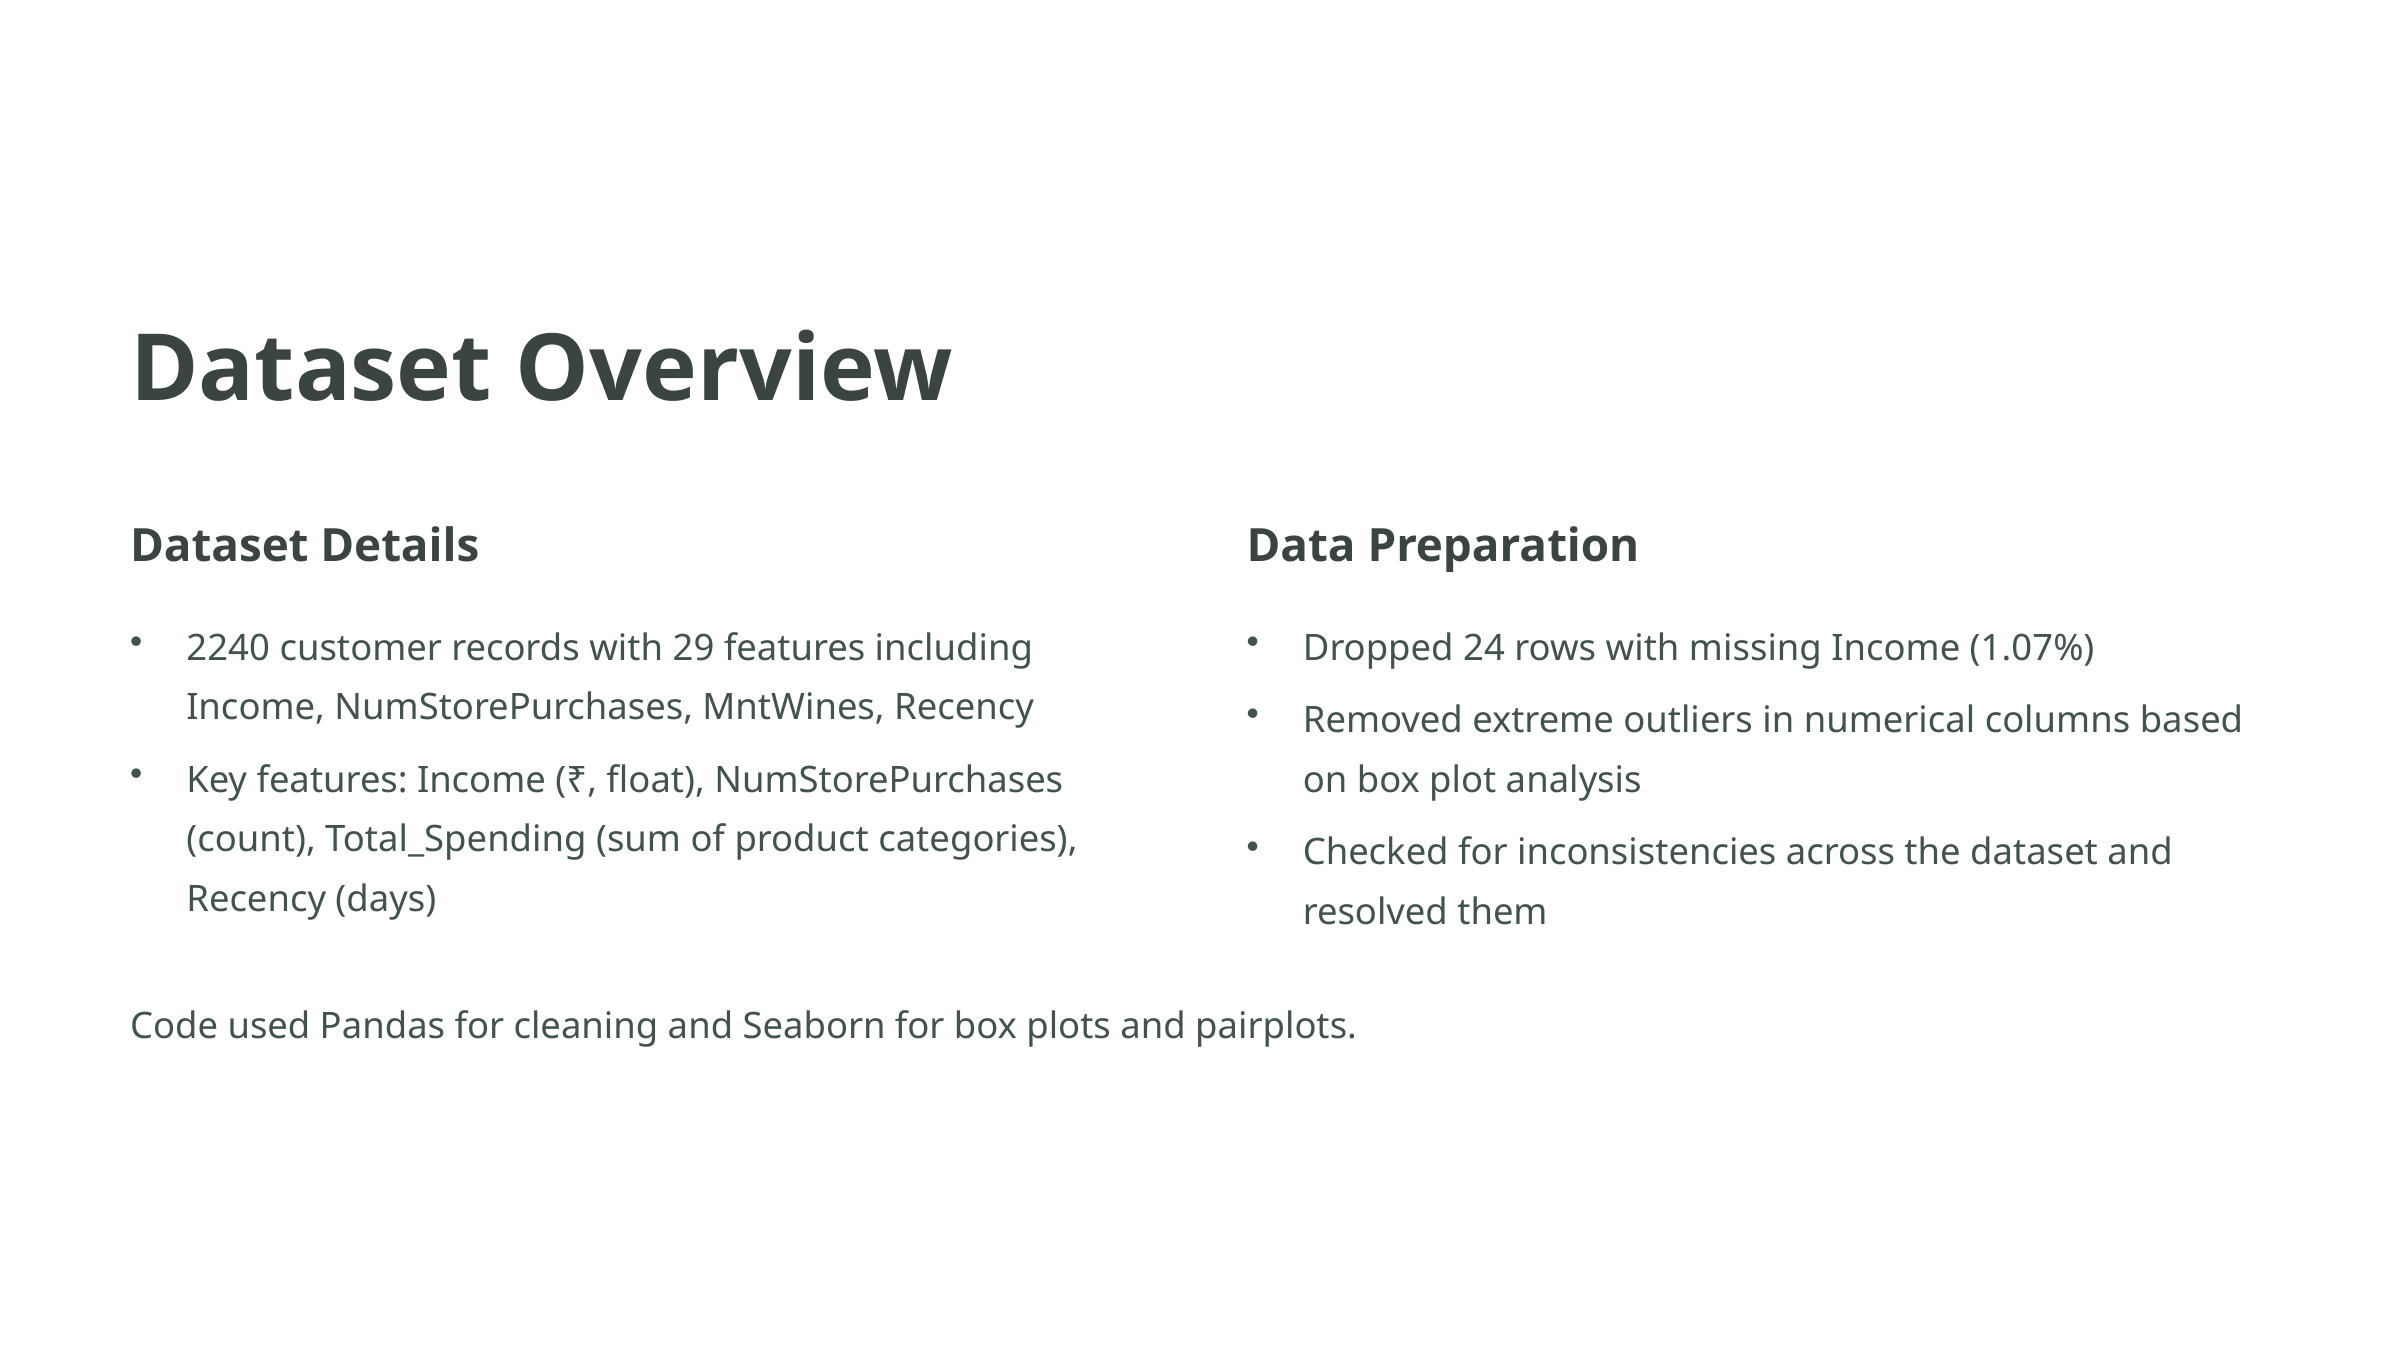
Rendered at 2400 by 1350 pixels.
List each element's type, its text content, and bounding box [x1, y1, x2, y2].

text_box Dataset Overview [130, 303, 1061, 420]
text_box Checked for inconsistencies across the dataset and resolved them [1246, 812, 2271, 932]
text_box Data Preparation [1246, 512, 1712, 571]
text_box 2240 customer records with 29 features including Income, NumStorePurchases, MntWines, Recency [130, 608, 1155, 728]
text_box Key features: Income (₹, float), NumStorePurchases (count), Total_Spending (sum of product categories), Recency (days) [130, 740, 1155, 919]
text_box Removed extreme outliers in numerical columns based on box plot analysis [1246, 680, 2271, 800]
text_box Dropped 24 rows with missing Income (1.07%) [1246, 608, 2271, 668]
text_box Dataset Details [130, 512, 596, 571]
text_box Code used Pandas for cleaning and Seaborn for box plots and pairplots. [130, 986, 2270, 1047]
